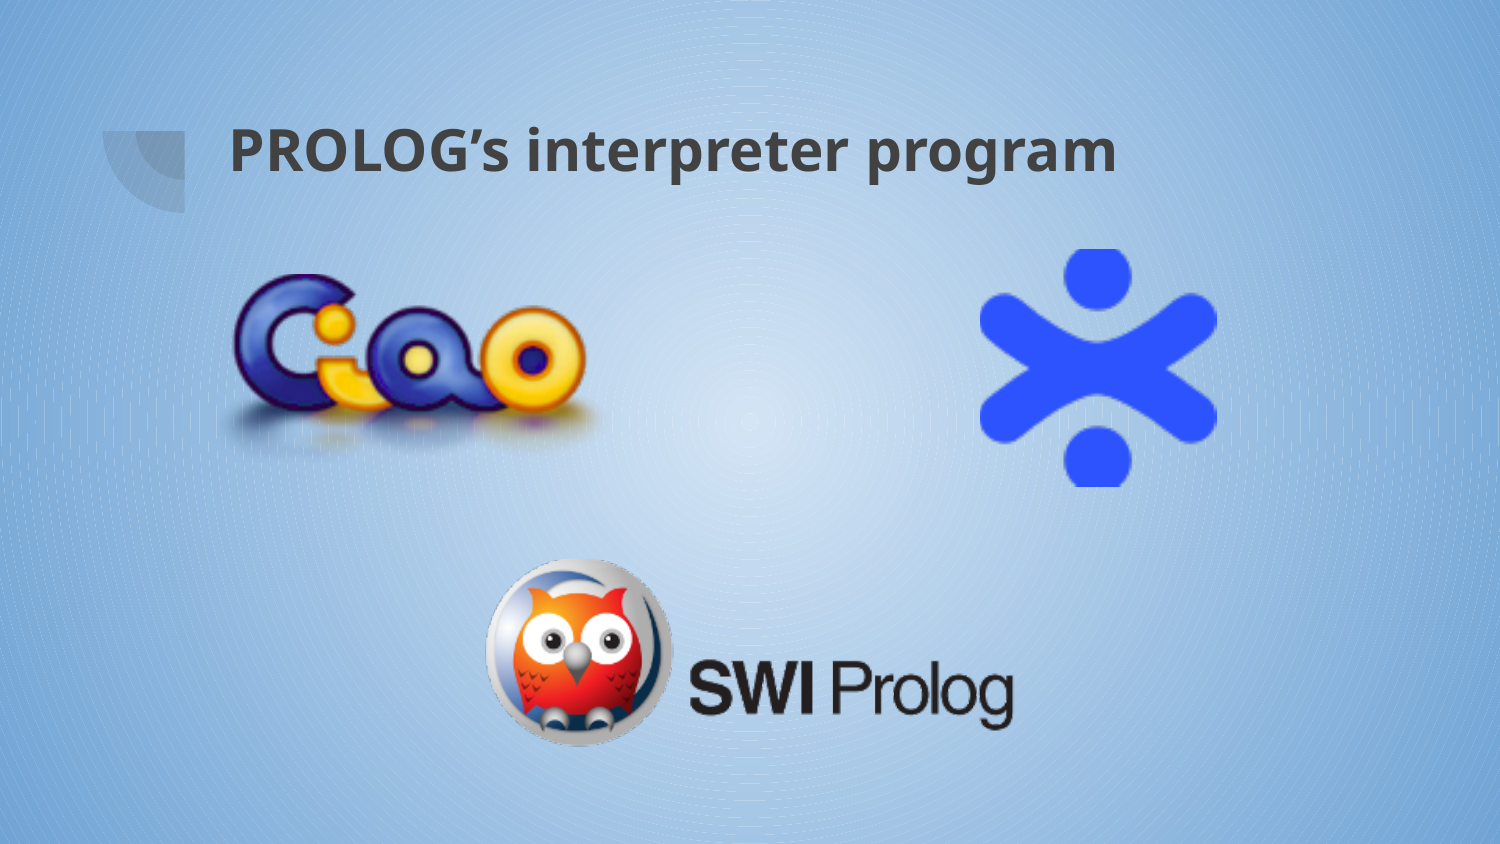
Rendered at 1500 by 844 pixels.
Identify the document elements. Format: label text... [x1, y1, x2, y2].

picture [213, 274, 615, 463]
title PROLOG’s interpreter program [213, 98, 1368, 263]
picture [979, 249, 1217, 487]
picture [480, 559, 1019, 748]
